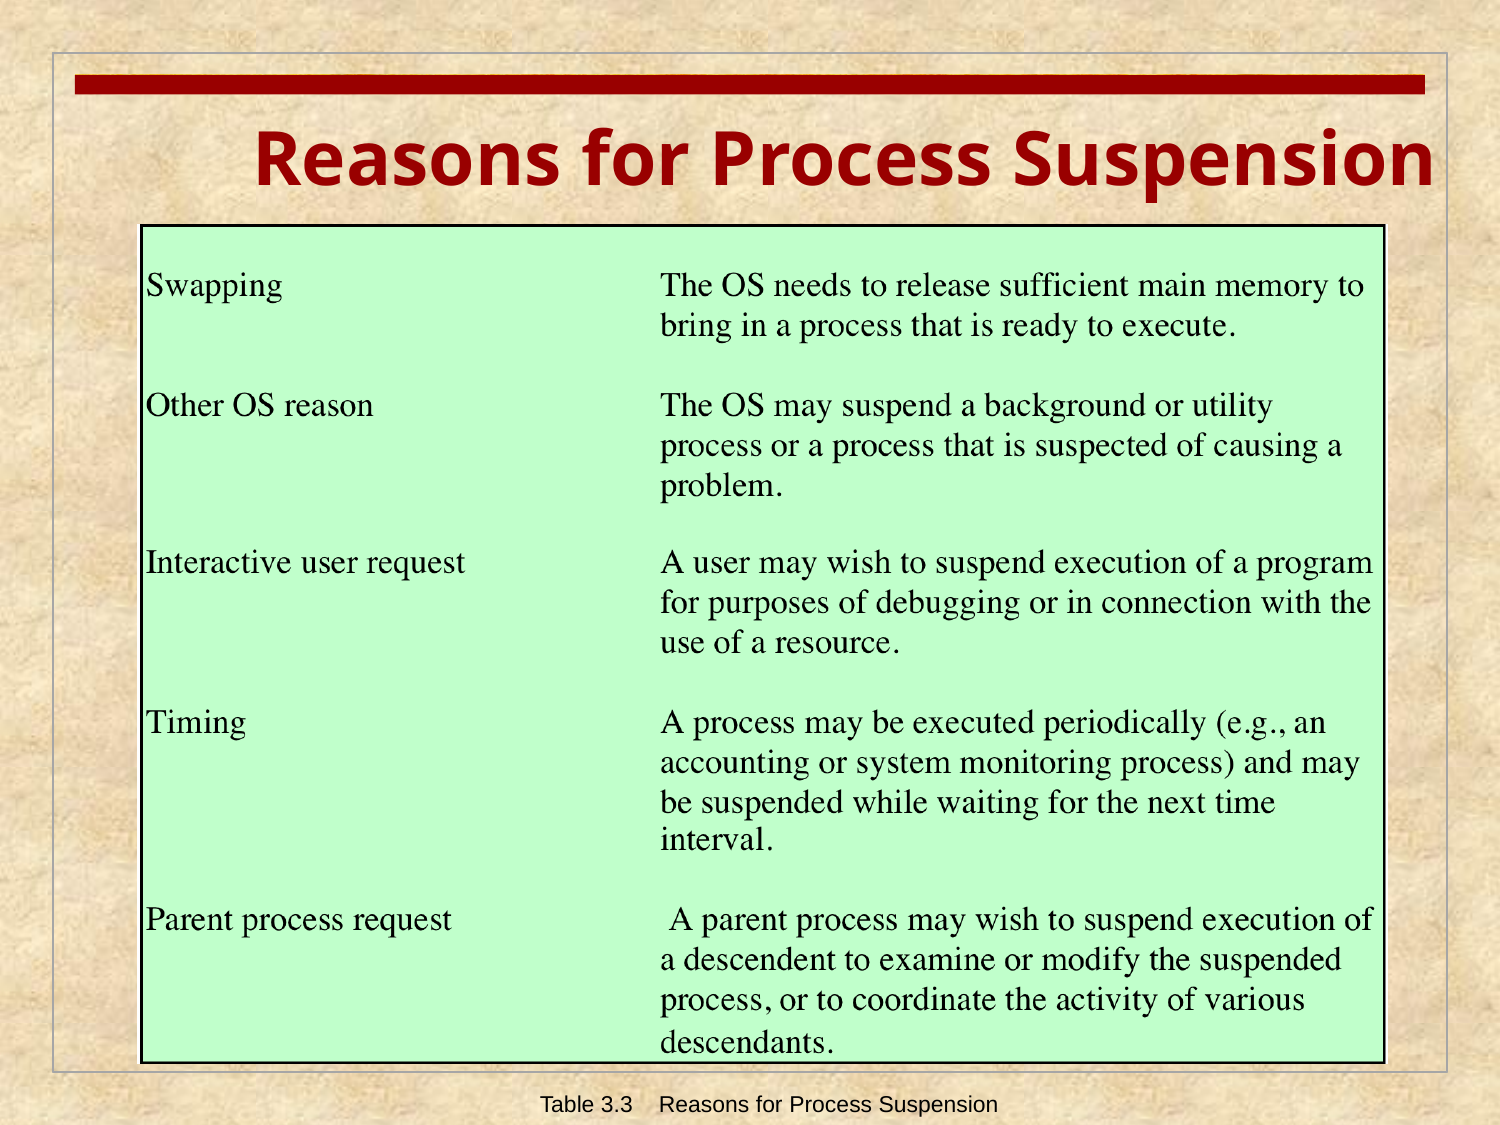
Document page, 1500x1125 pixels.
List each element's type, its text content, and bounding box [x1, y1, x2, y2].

picture [0, 0, 1500, 1125]
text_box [136, 224, 1389, 1065]
text_box Table 3.3 Reasons for Process Suspension [524, 1082, 1500, 1125]
title Reasons for Process Suspension [237, 99, 1500, 200]
picture [54, 54, 1446, 1071]
